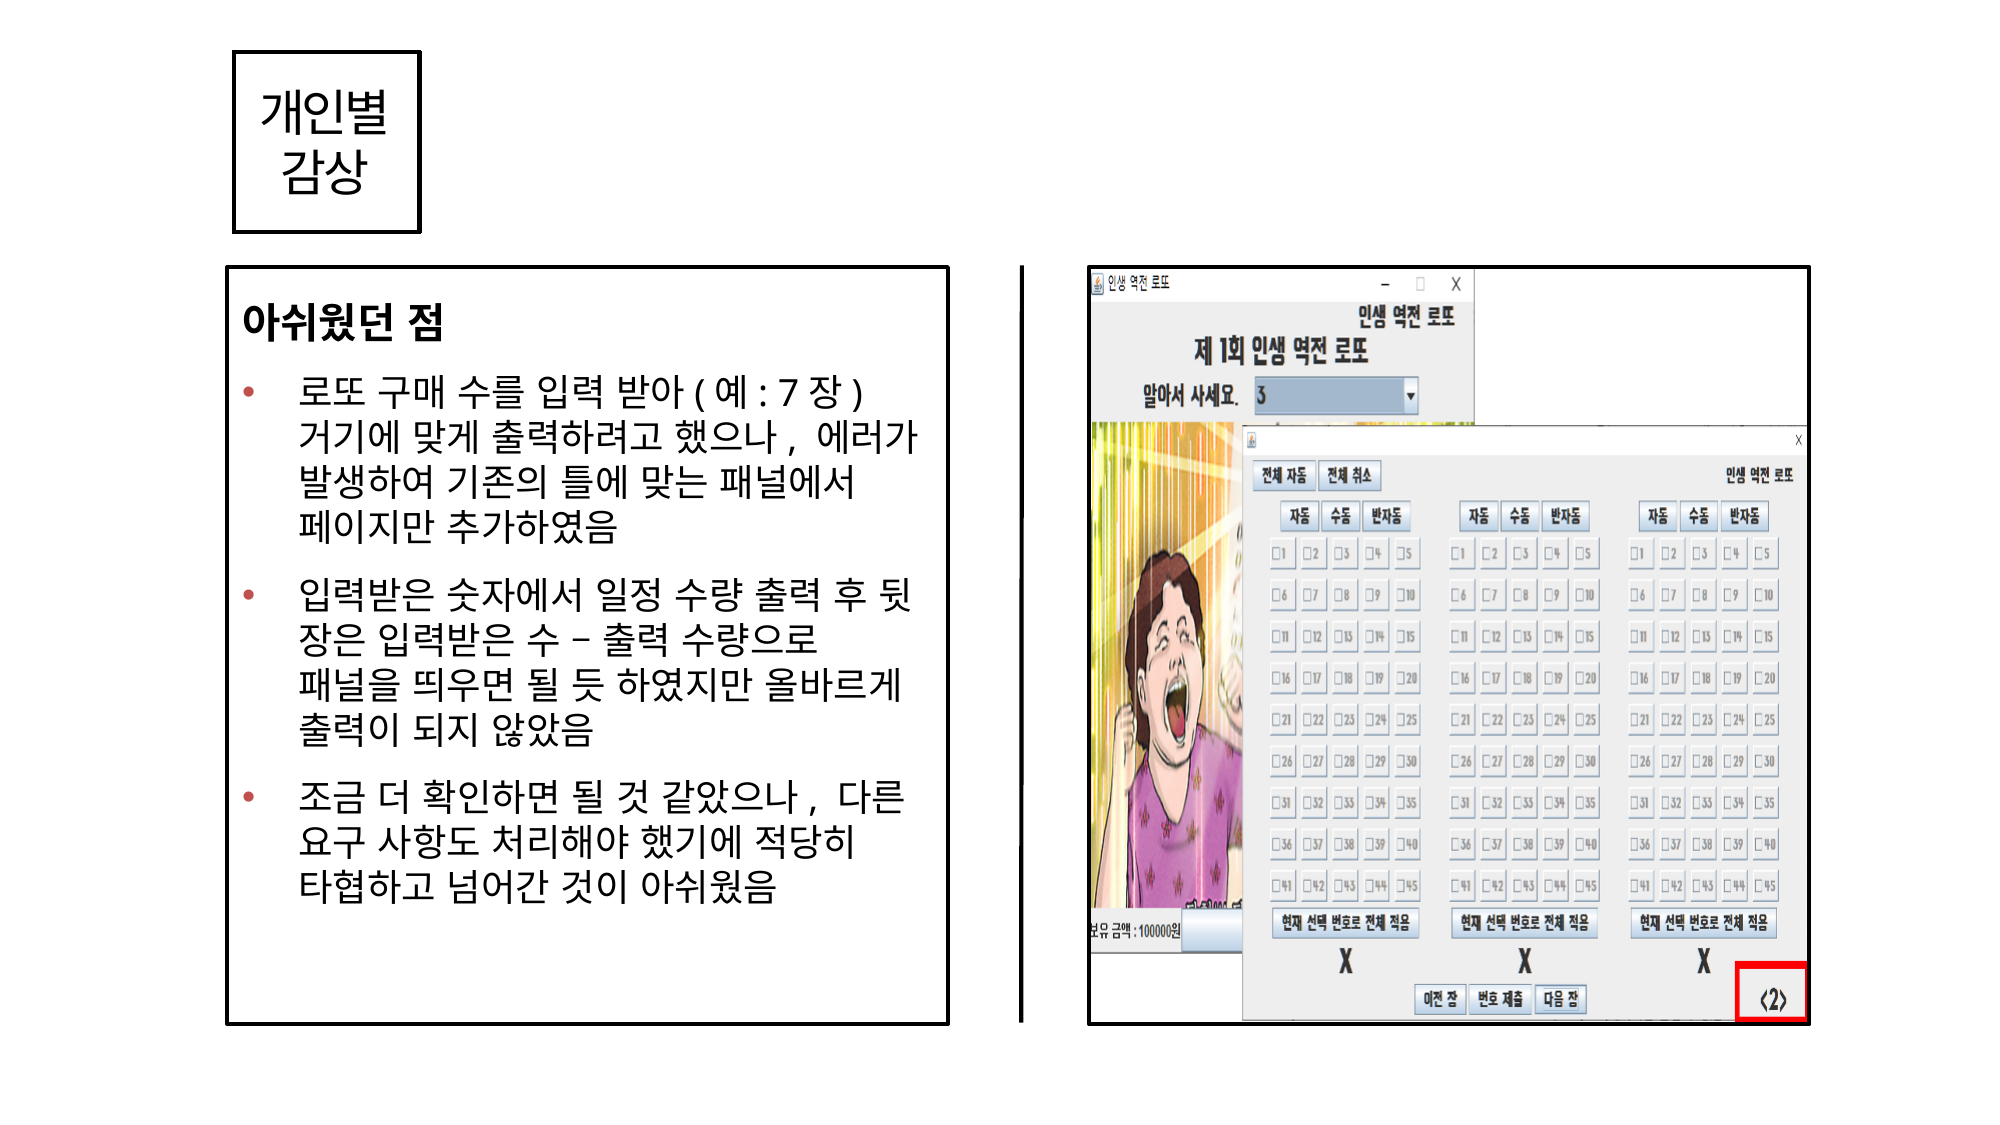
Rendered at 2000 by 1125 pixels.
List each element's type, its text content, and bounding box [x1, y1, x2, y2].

text_box 개인별 감상 [239, 73, 415, 209]
text_box 아쉬웠던 점 로또 구매 수를 입력 받아(예: 7장) 거기에 맞게 출력하려고 했으나, 에러가 발생하여 기존의 틀에 맞는 패널에서 페이지만 추가하였음 입력받은 숫자에서 일정 수량 출력 후 뒷 장은 입력받은 수 – 출력 수량으로 패널을 띄우면 될 듯 하였지만 올바르게 출력이 되지 않았음 조금 더 확인하면 될 것 같았으나, 다른 요구 사항도 처리해야 했기에 적당히 타협하고 넘어간 것이 아쉬웠음 [225, 265, 950, 1026]
text_box [1087, 265, 1811, 1026]
